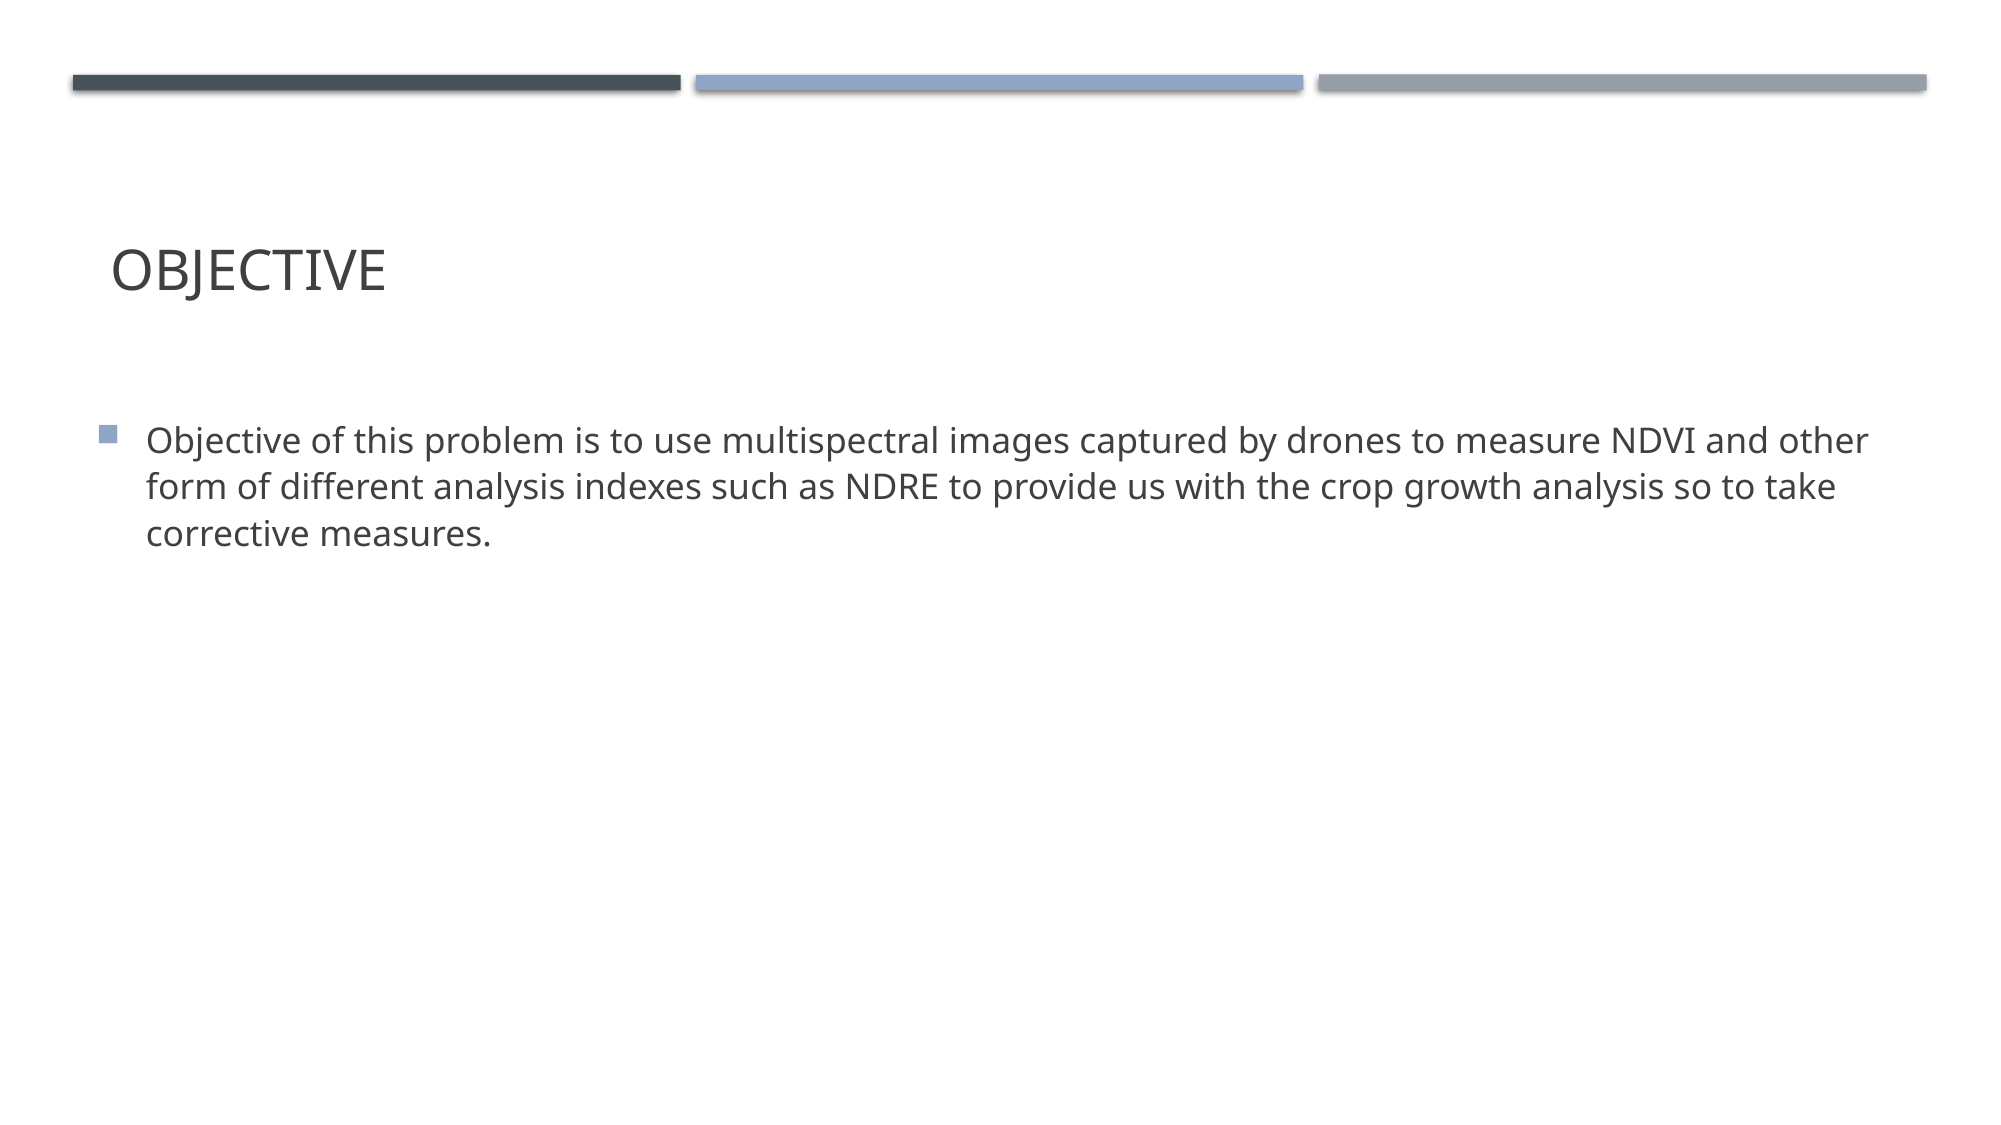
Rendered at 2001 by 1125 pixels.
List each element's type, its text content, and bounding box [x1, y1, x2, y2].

title objective [95, 115, 1905, 311]
list Objective of this problem is to use multispectral images captured by drones to measure NDVI and other form of different analysis indexes such as NDRE to provide us with the crop growth analysis so to take corrective measures. [80, 218, 1890, 815]
